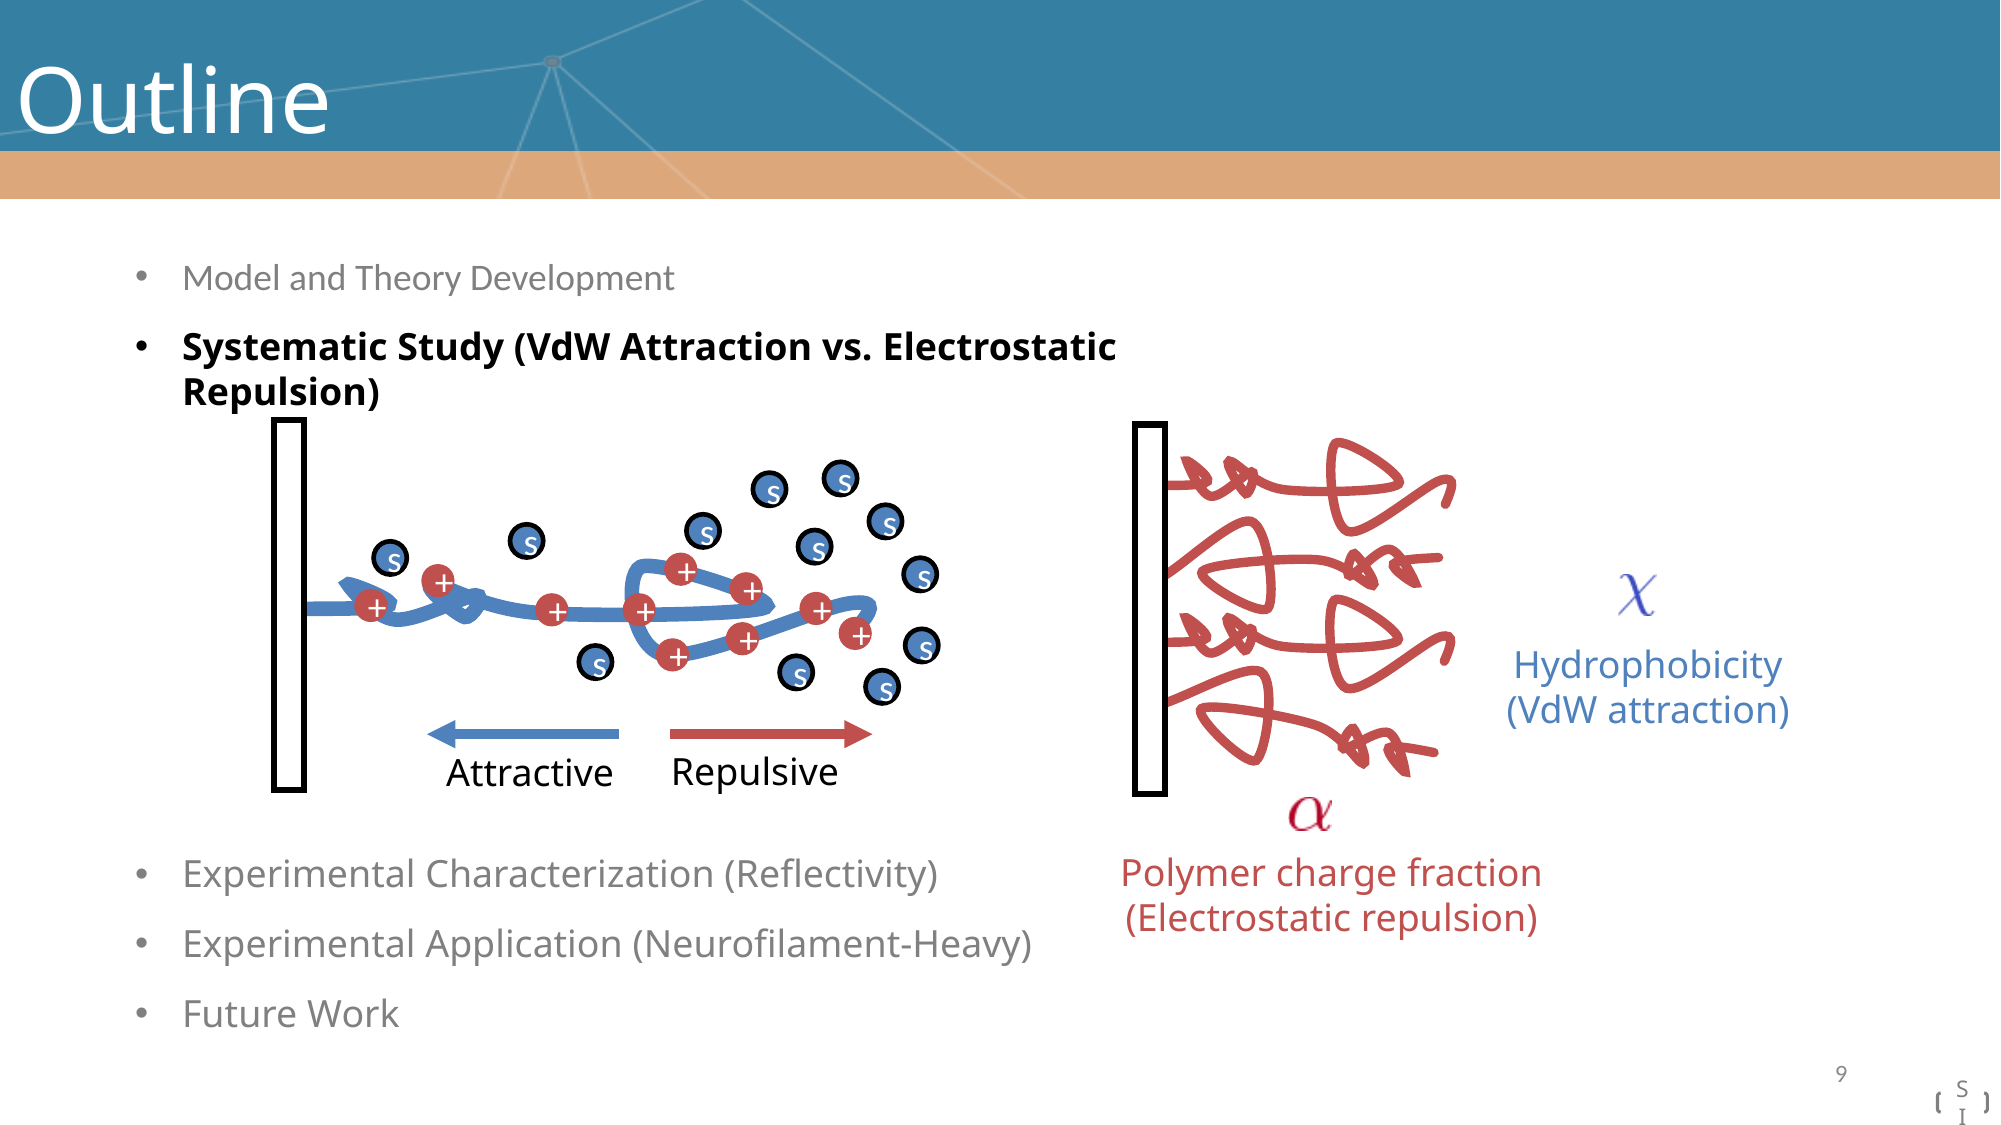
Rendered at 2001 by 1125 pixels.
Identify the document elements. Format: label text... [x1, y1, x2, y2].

text_box Hydrophobicity (VdW attraction) [1414, 633, 1882, 739]
text_box [1134, 423, 1166, 795]
text_box [1166, 598, 1414, 690]
text_box [1166, 669, 1436, 773]
text_box Polymer charge fraction (Electrostatic repulsion) [1105, 841, 1559, 947]
slide_number 9 [1412, 1042, 1863, 1103]
text_box Experimental Characterization (Reflectivity) Experimental Application (Neurofilament-Heavy) Future Work [120, 843, 1092, 1043]
text_box Model and Theory Development Systematic Study (VdW Attraction vs. Electrostatic Repulsion) [120, 245, 1286, 421]
title Outline [0, 22, 1725, 151]
picture [0, 151, 2000, 199]
picture [1618, 574, 1657, 616]
text_box [1166, 441, 1453, 533]
picture [1288, 797, 1332, 831]
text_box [273, 420, 939, 803]
text_box [1166, 519, 1440, 611]
